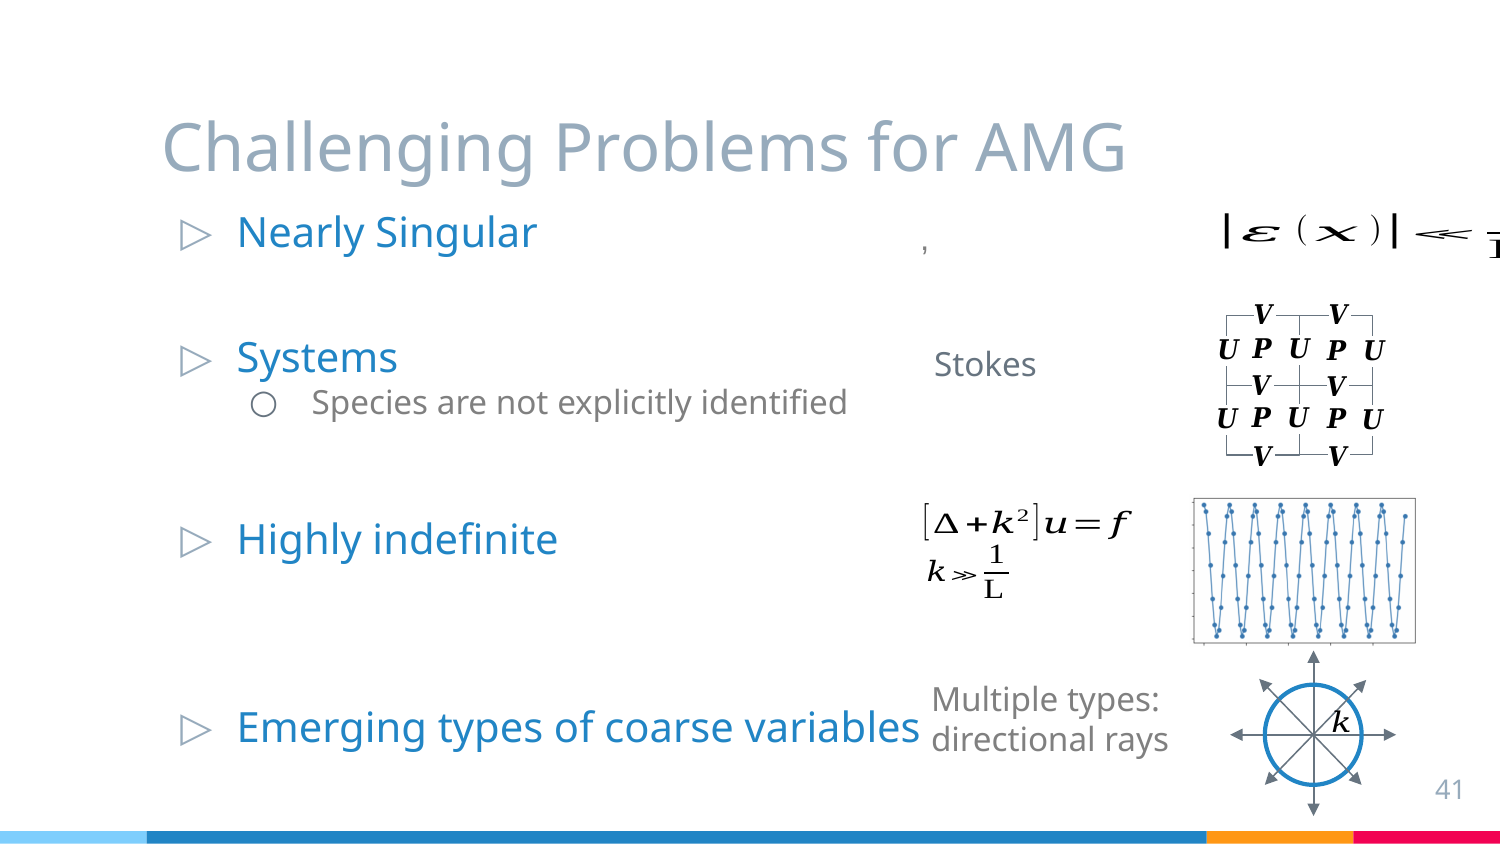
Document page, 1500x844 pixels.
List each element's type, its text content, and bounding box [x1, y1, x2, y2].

text_box Multiple types: directional rays [916, 671, 1224, 766]
slide_number 41 [1402, 757, 1482, 809]
text_box Stokes [919, 335, 1069, 391]
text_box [1229, 650, 1397, 817]
picture [1188, 494, 1420, 647]
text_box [1215, 300, 1388, 474]
title Challenging Problems for AMG [146, 58, 1207, 190]
list Nearly Singular Systems Species are not explicitly identified Highly indefinite Emerging types of coarse variables [146, 190, 1207, 774]
